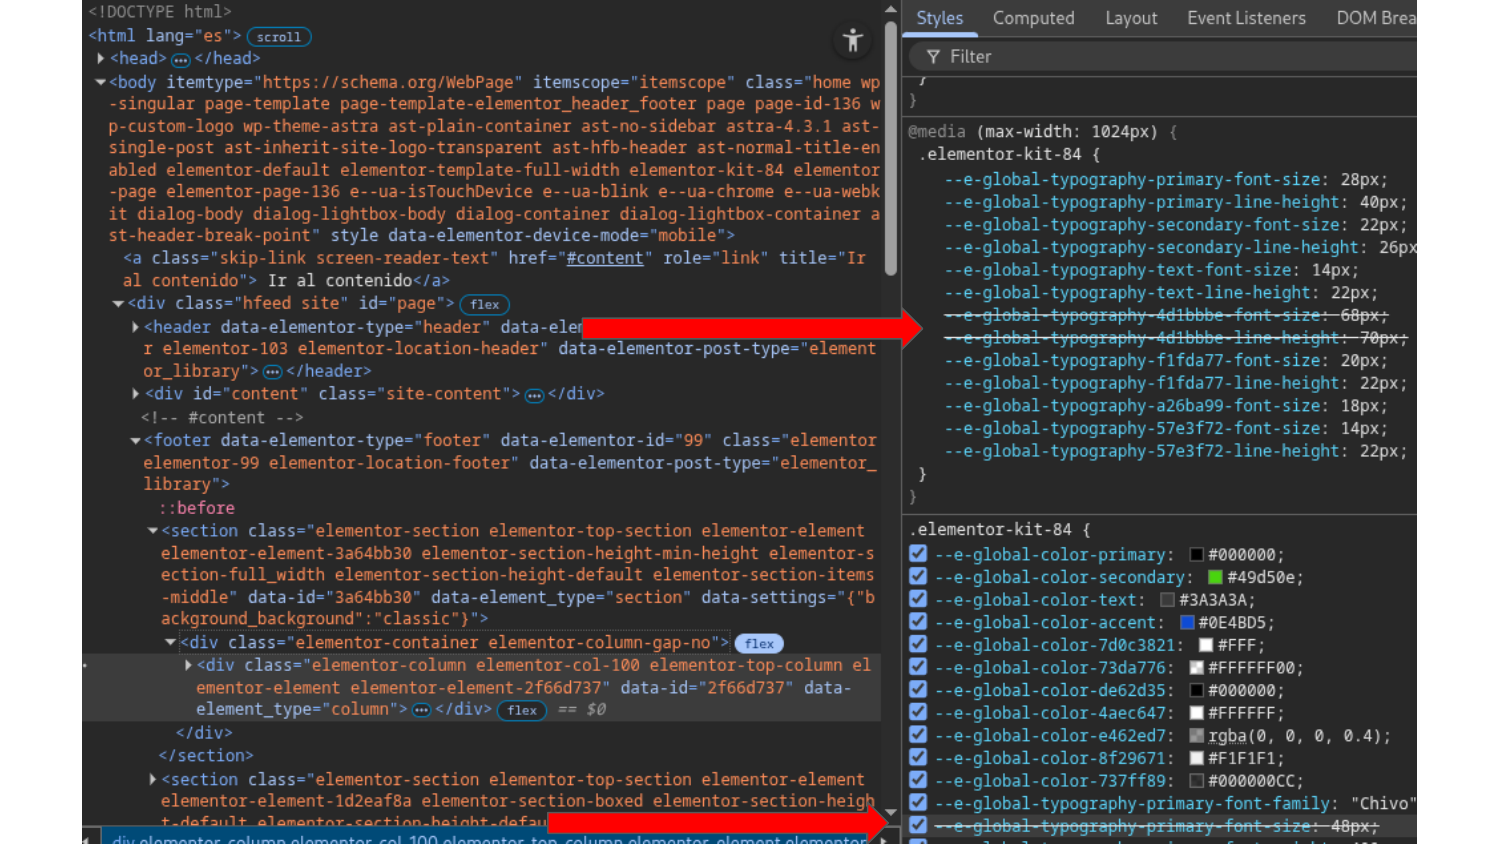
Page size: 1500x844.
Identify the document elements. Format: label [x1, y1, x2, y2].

picture [82, 0, 1418, 844]
